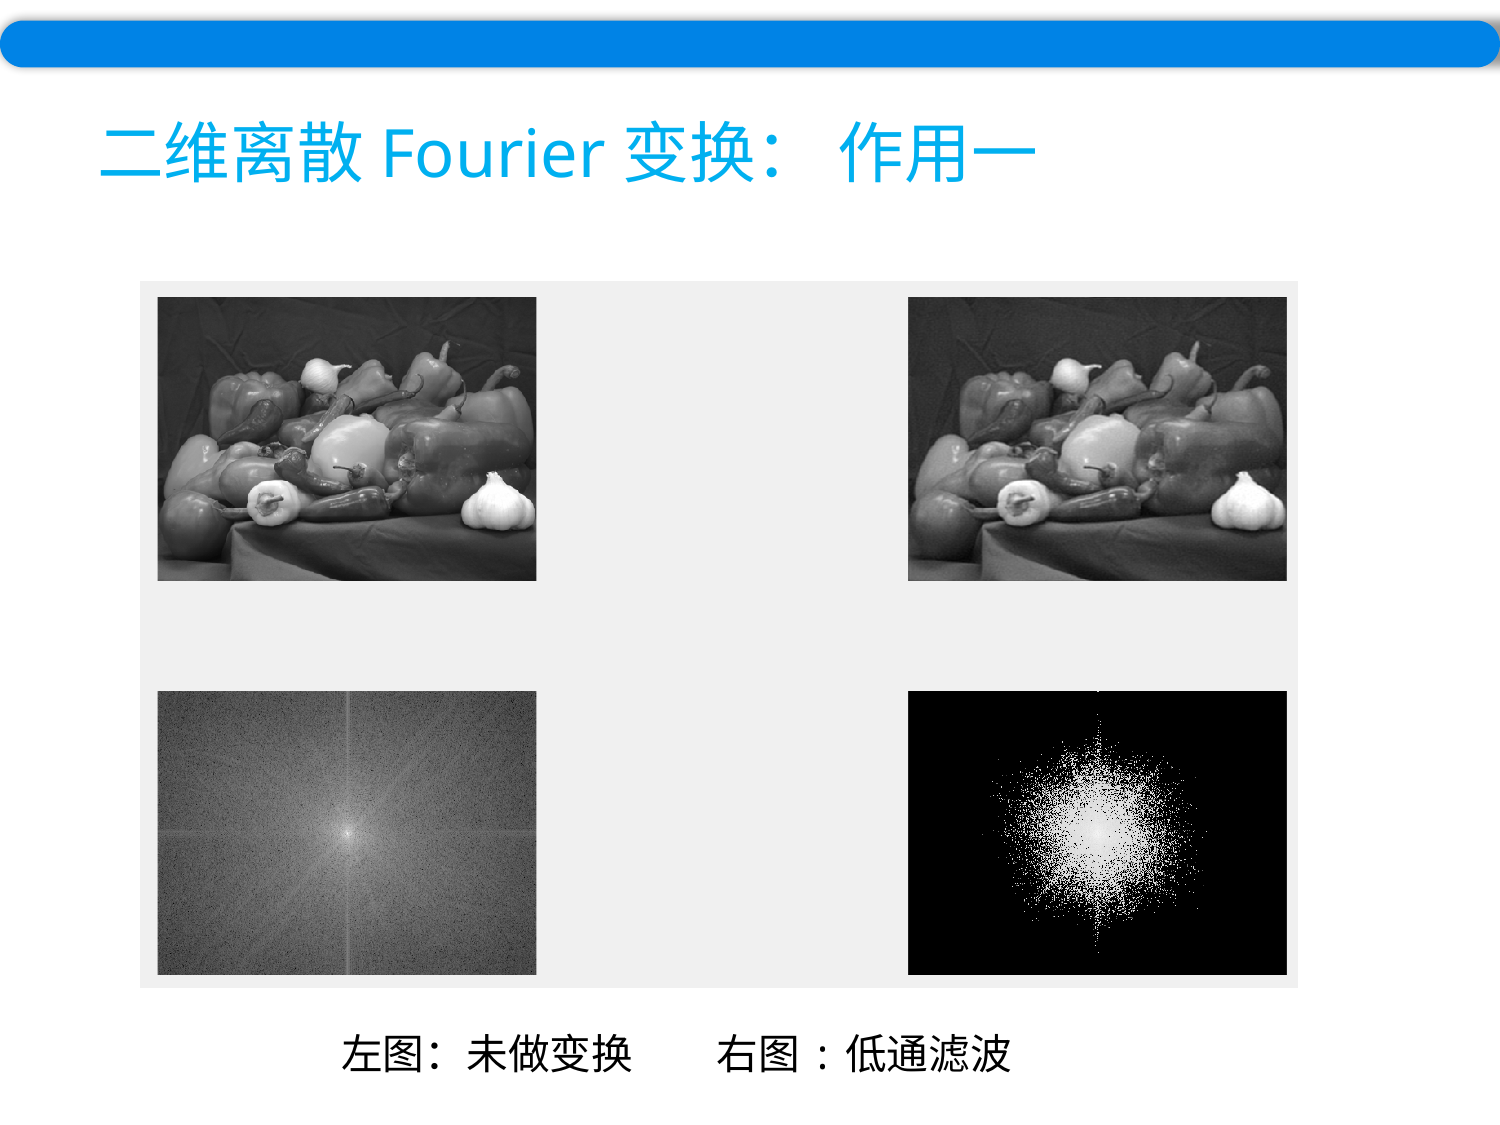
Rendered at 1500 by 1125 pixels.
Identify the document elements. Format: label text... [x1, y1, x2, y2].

text_box [0, 19, 1500, 69]
text_box 二维离散Fourier变换： 作用一 [82, 103, 1223, 253]
list [99, 262, 757, 1001]
text_box 左图：未做变换 右图:低通滤波 [326, 1020, 1180, 1086]
picture [140, 281, 1298, 988]
